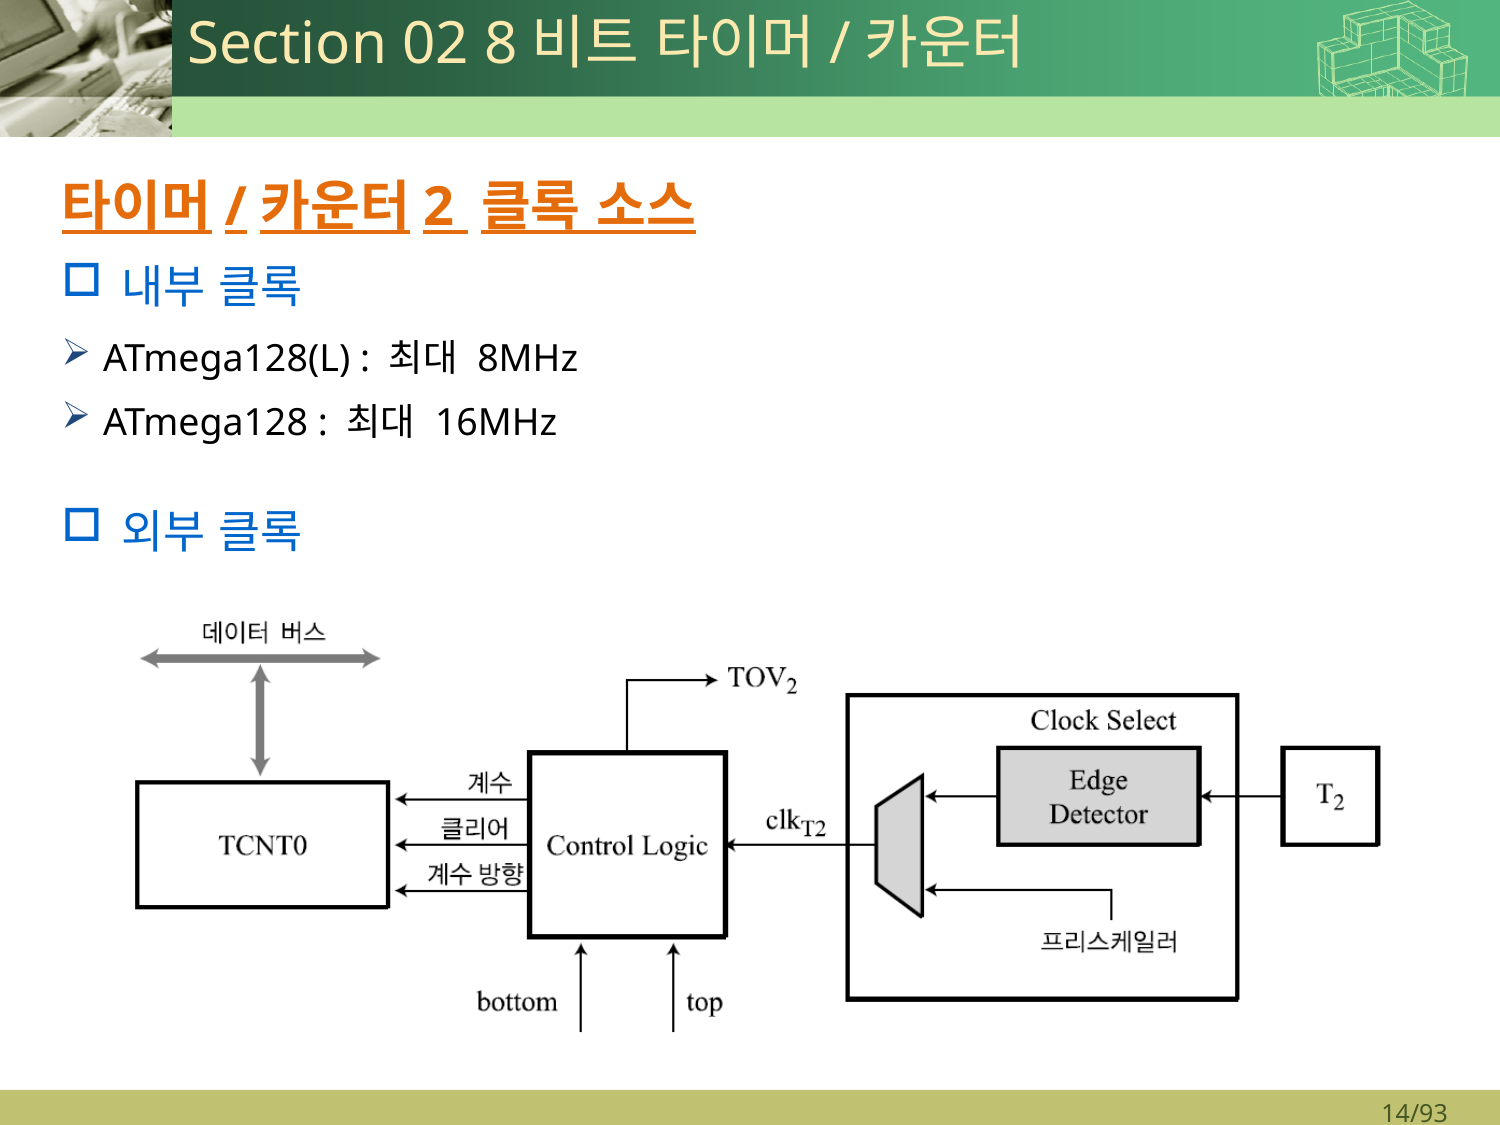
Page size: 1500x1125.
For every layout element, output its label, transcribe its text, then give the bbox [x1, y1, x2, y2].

picture [0, 75, 1500, 151]
list 타이머/카운터2 클록 소스 내부 클록 ATmega128(L) : 최대 8MHz ATmega128 : 최대 16MHz 외부 클록 [46, 164, 1459, 1067]
text_box [0, 0, 1500, 75]
title Section 02 8비트 타이머/카운터 [172, 75, 1500, 94]
picture [119, 608, 1389, 1046]
